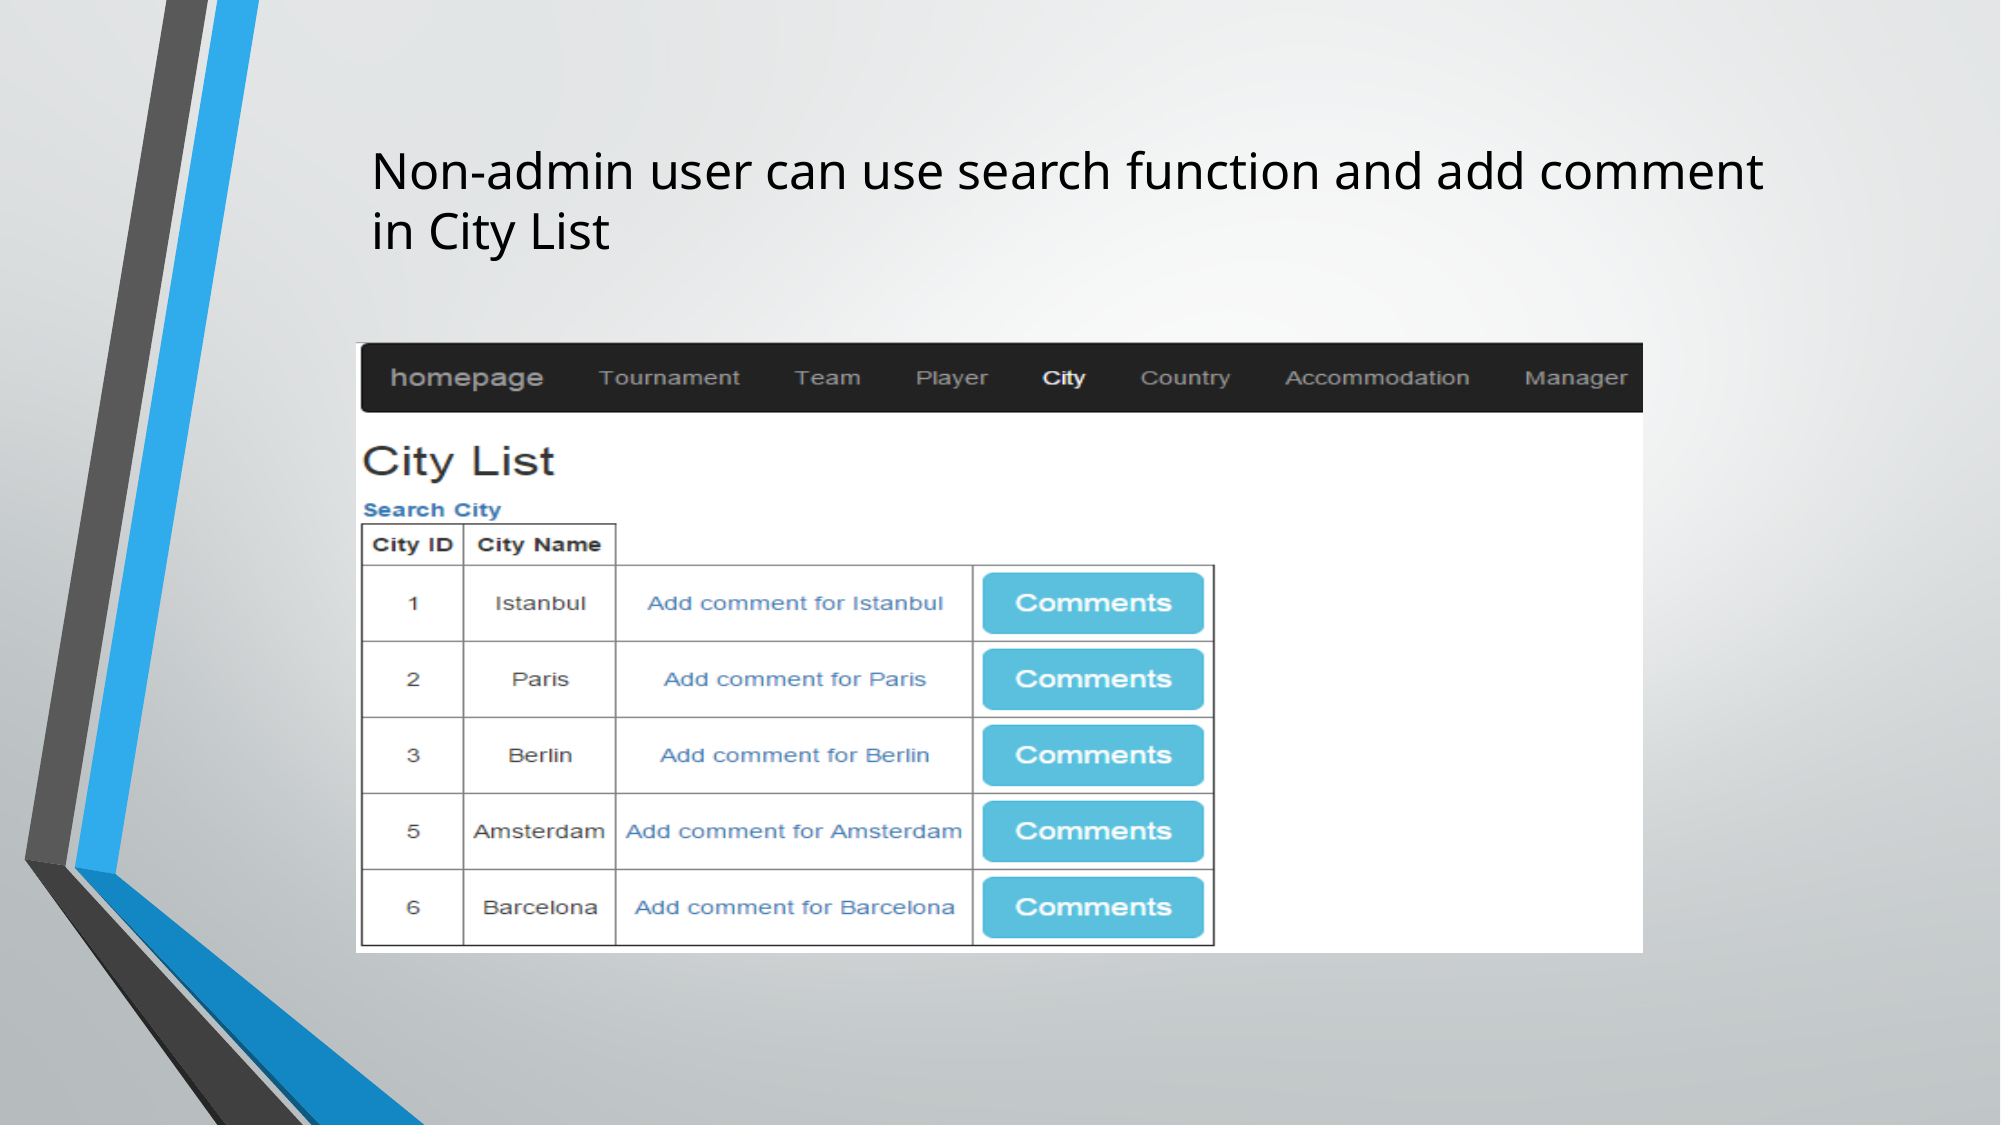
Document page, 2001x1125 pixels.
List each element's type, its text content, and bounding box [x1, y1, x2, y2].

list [356, 342, 1643, 954]
title Non-admin user can use search function and add comment in City List [356, 55, 2000, 343]
